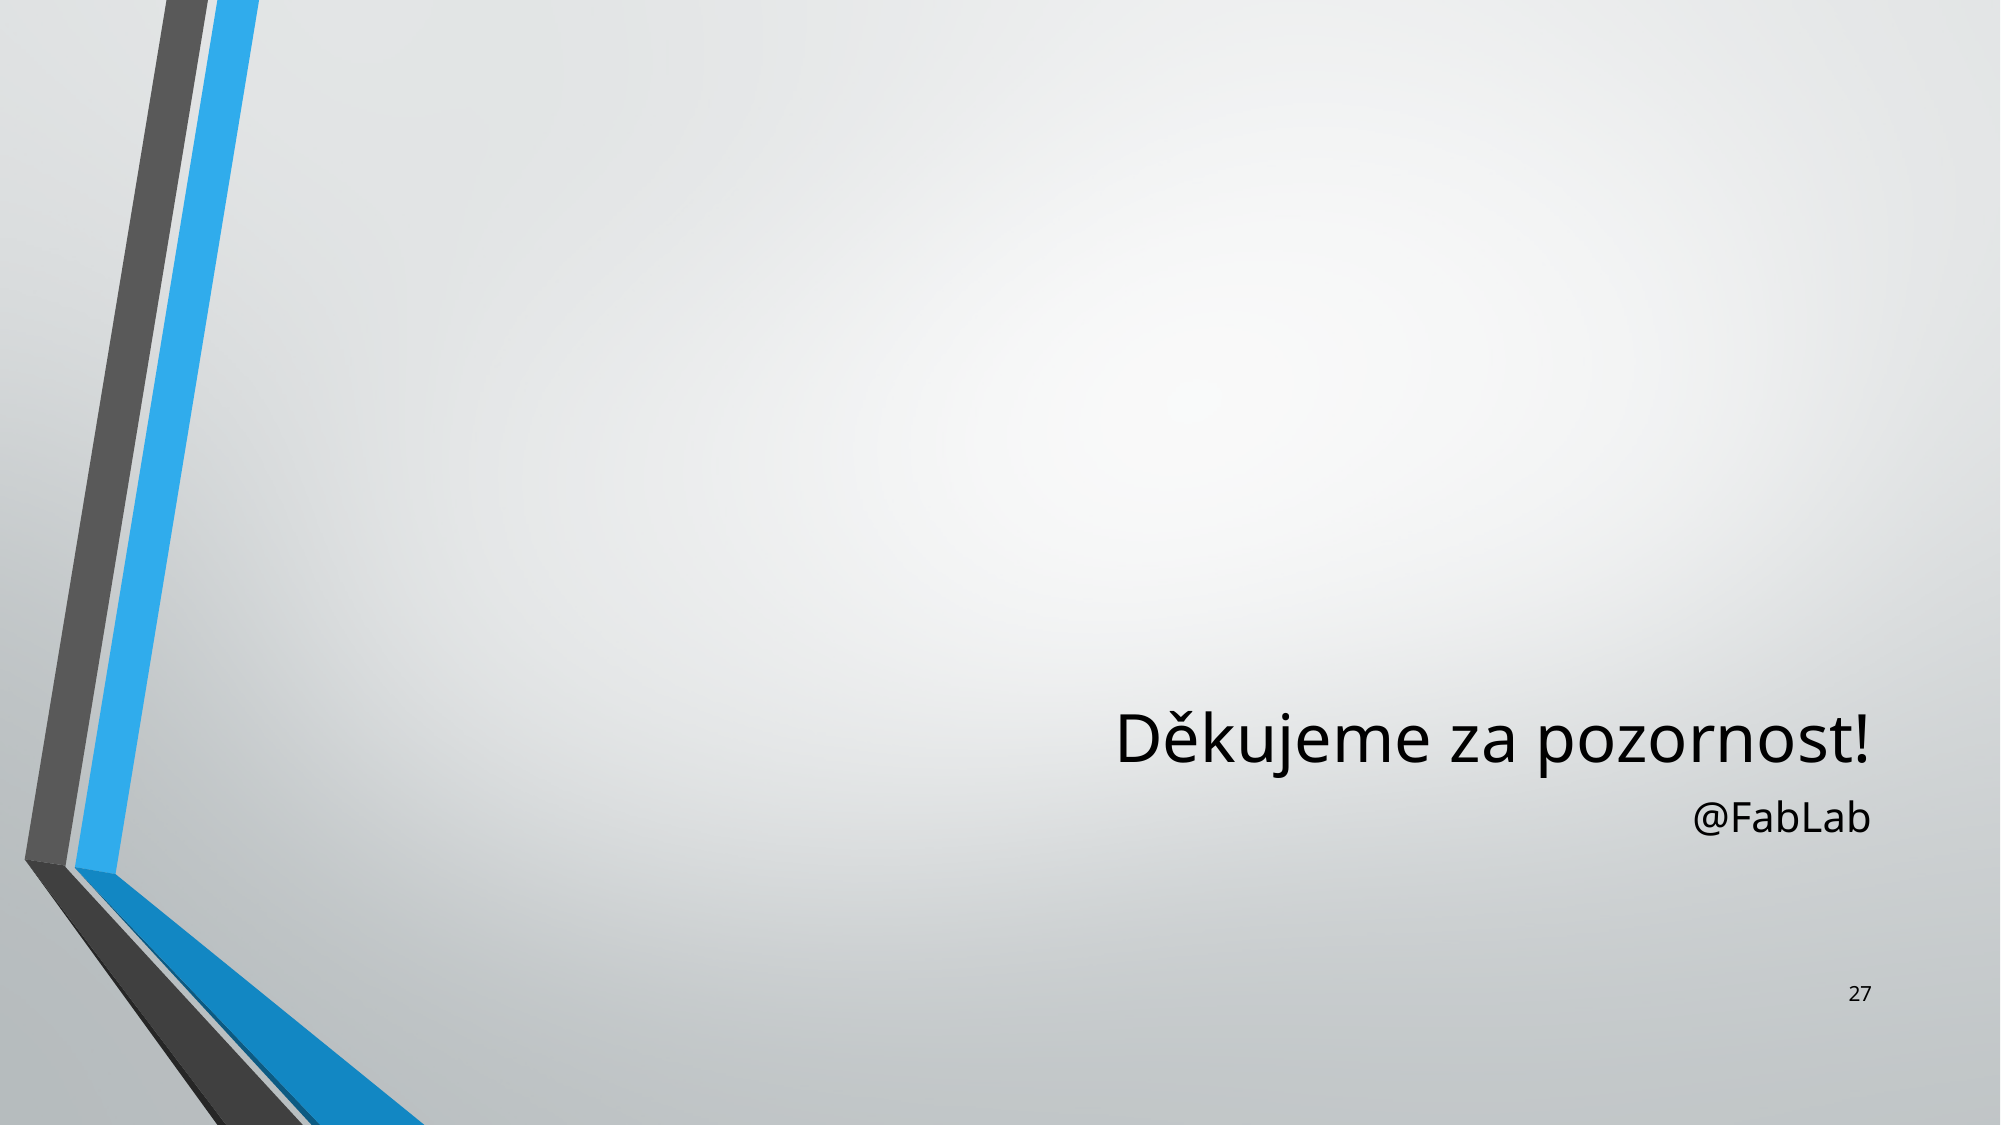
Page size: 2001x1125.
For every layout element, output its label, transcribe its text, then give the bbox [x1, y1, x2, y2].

slide_number 27 [1796, 965, 1887, 1025]
list @FabLab [243, 783, 1887, 925]
title Děkujeme za pozornost! [243, 542, 1887, 783]
